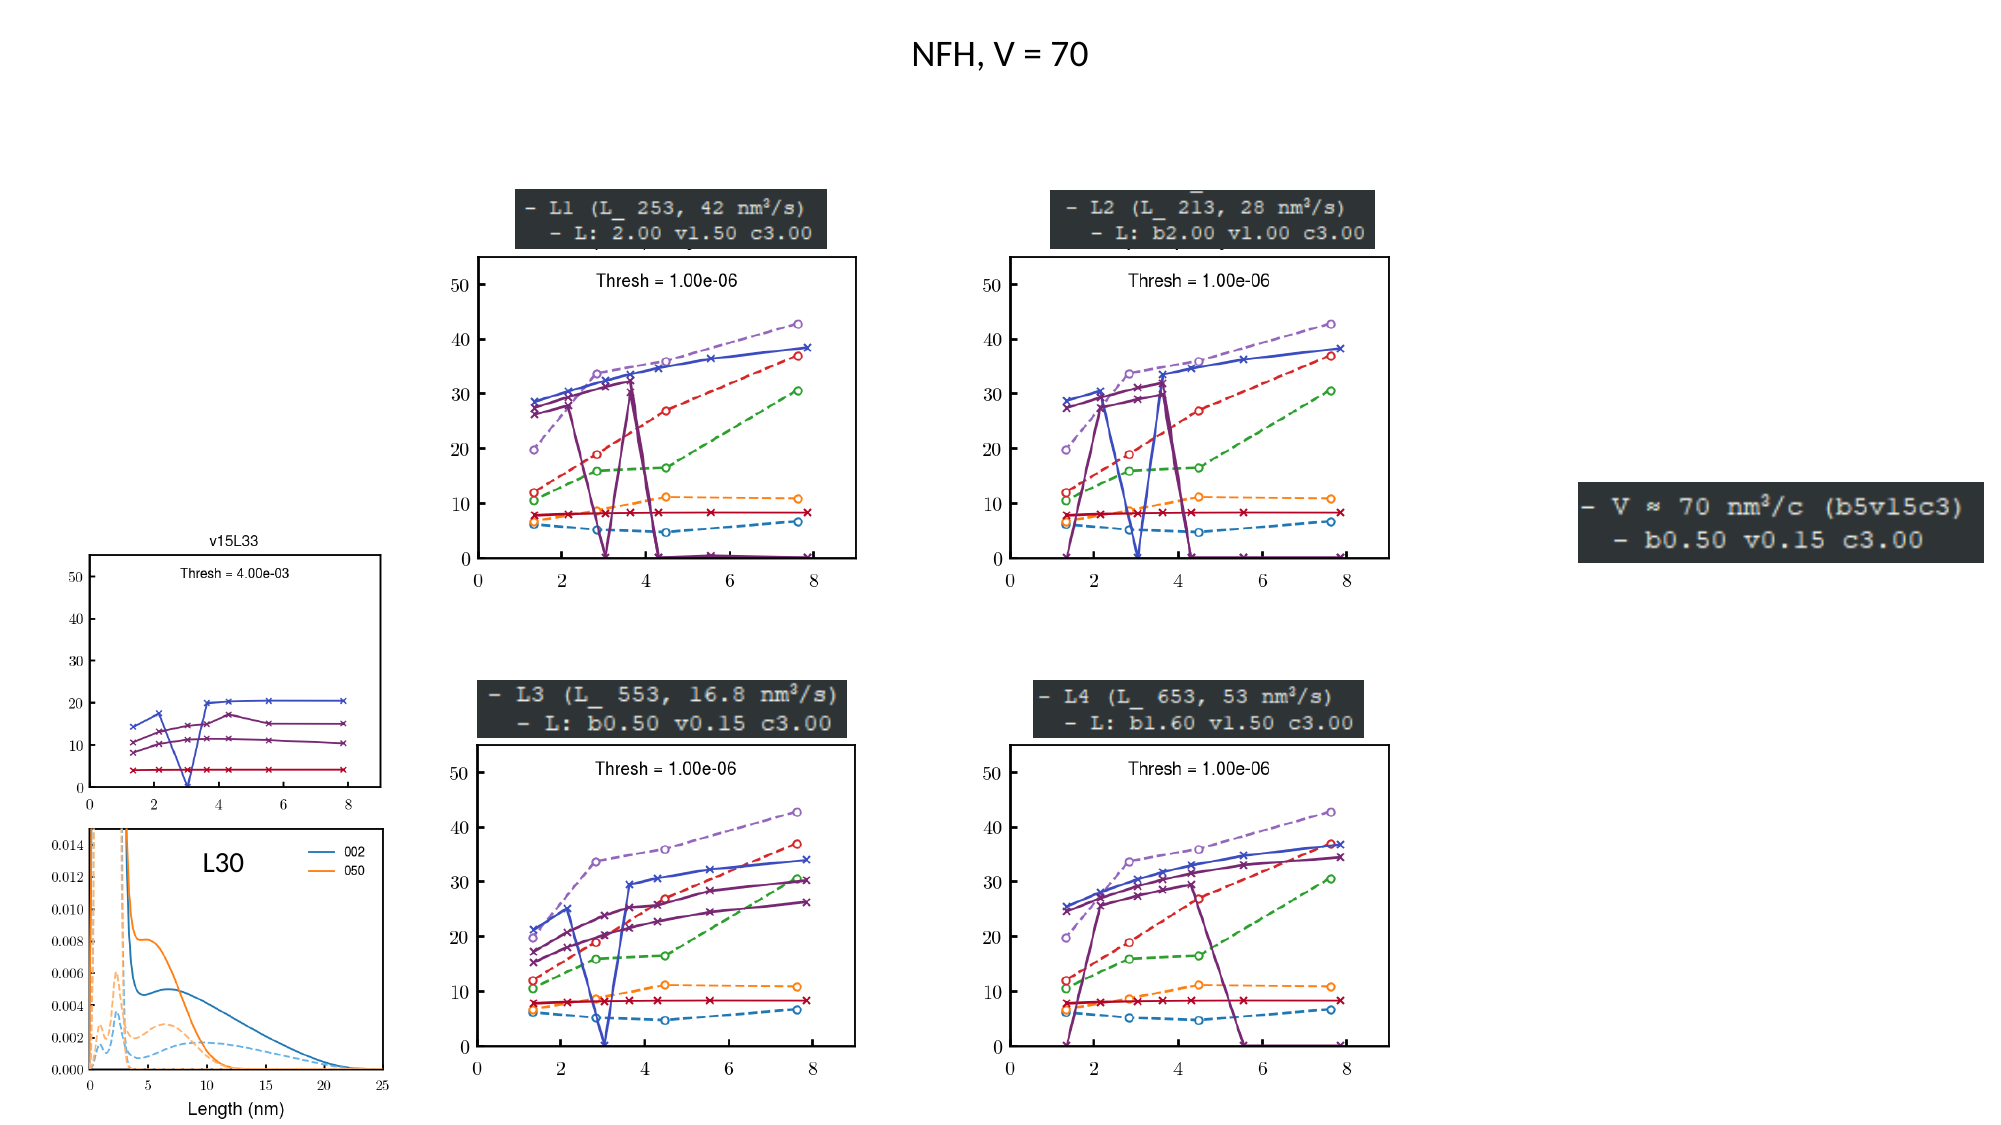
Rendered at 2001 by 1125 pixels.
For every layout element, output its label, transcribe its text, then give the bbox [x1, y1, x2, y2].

text_box NFH, V = 70 [483, 21, 1517, 82]
picture [440, 680, 862, 1086]
picture [441, 189, 863, 598]
picture [1578, 482, 1984, 563]
picture [973, 190, 1396, 598]
picture [973, 680, 1396, 1086]
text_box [46, 528, 396, 1125]
